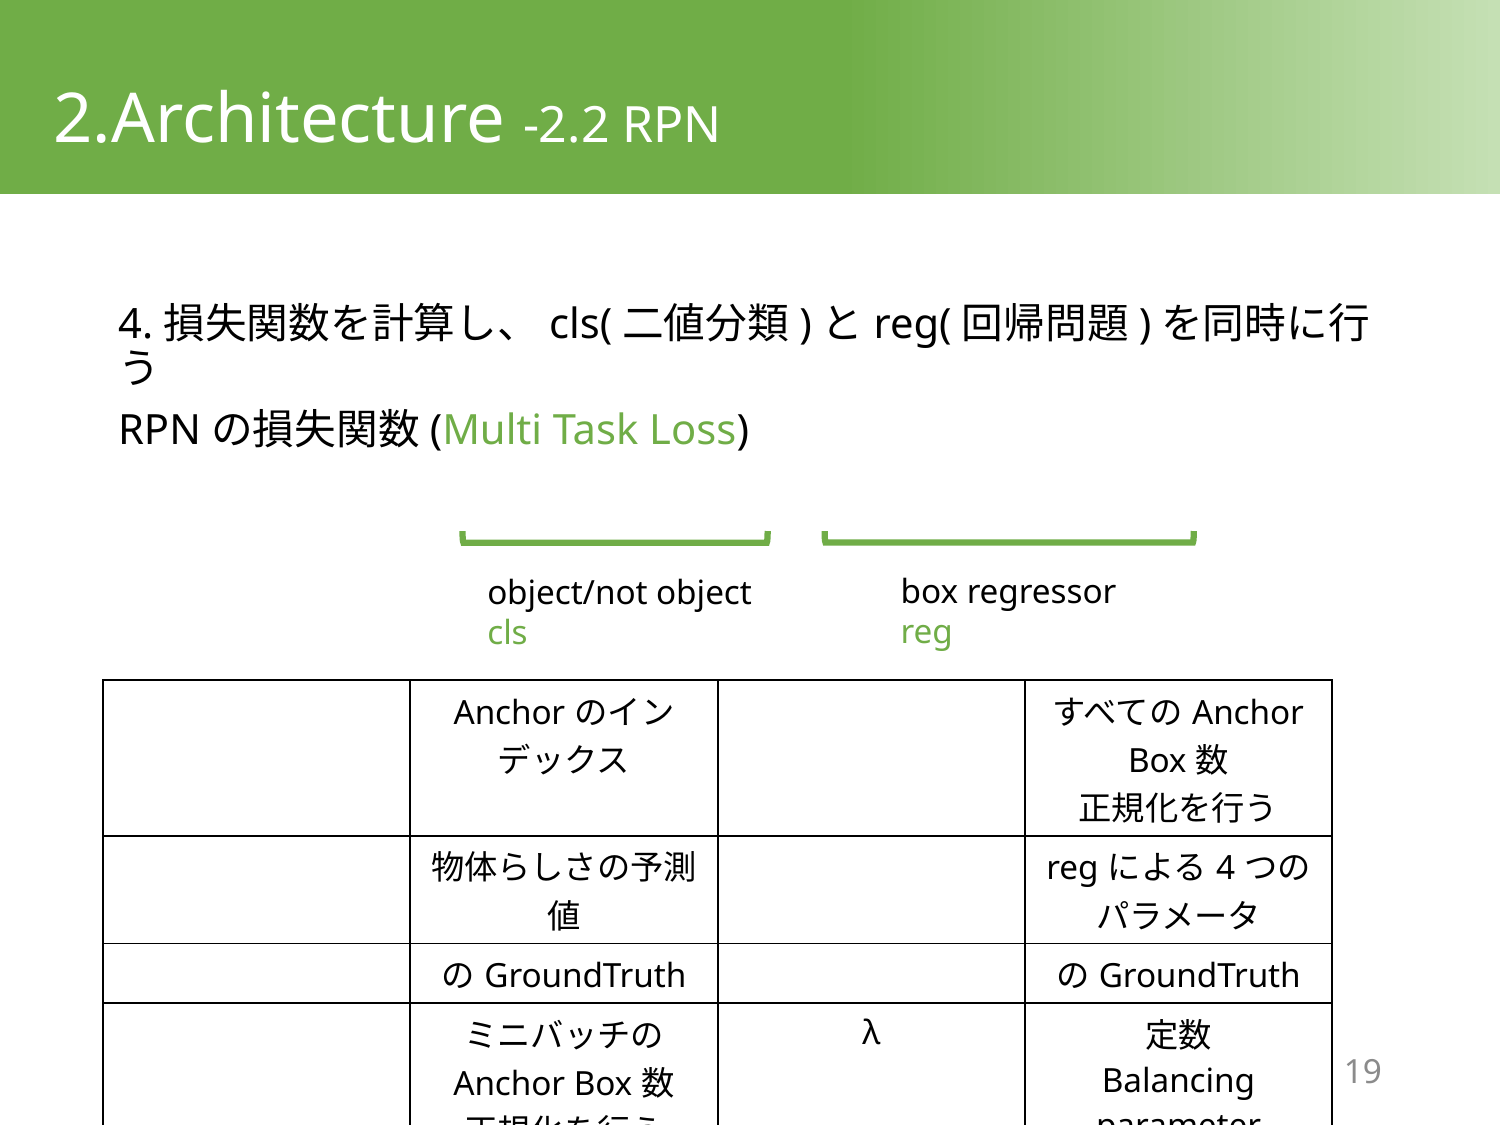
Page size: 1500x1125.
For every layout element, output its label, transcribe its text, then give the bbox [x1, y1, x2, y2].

text_box [824, 531, 1195, 544]
text_box [461, 531, 769, 544]
text_box box regressor reg [885, 562, 1132, 658]
slide_number 18 [1333, 1042, 1397, 1103]
text_box object/not object cls [472, 564, 768, 659]
title 2.Architecture -2.2 RPN [38, 11, 1333, 230]
